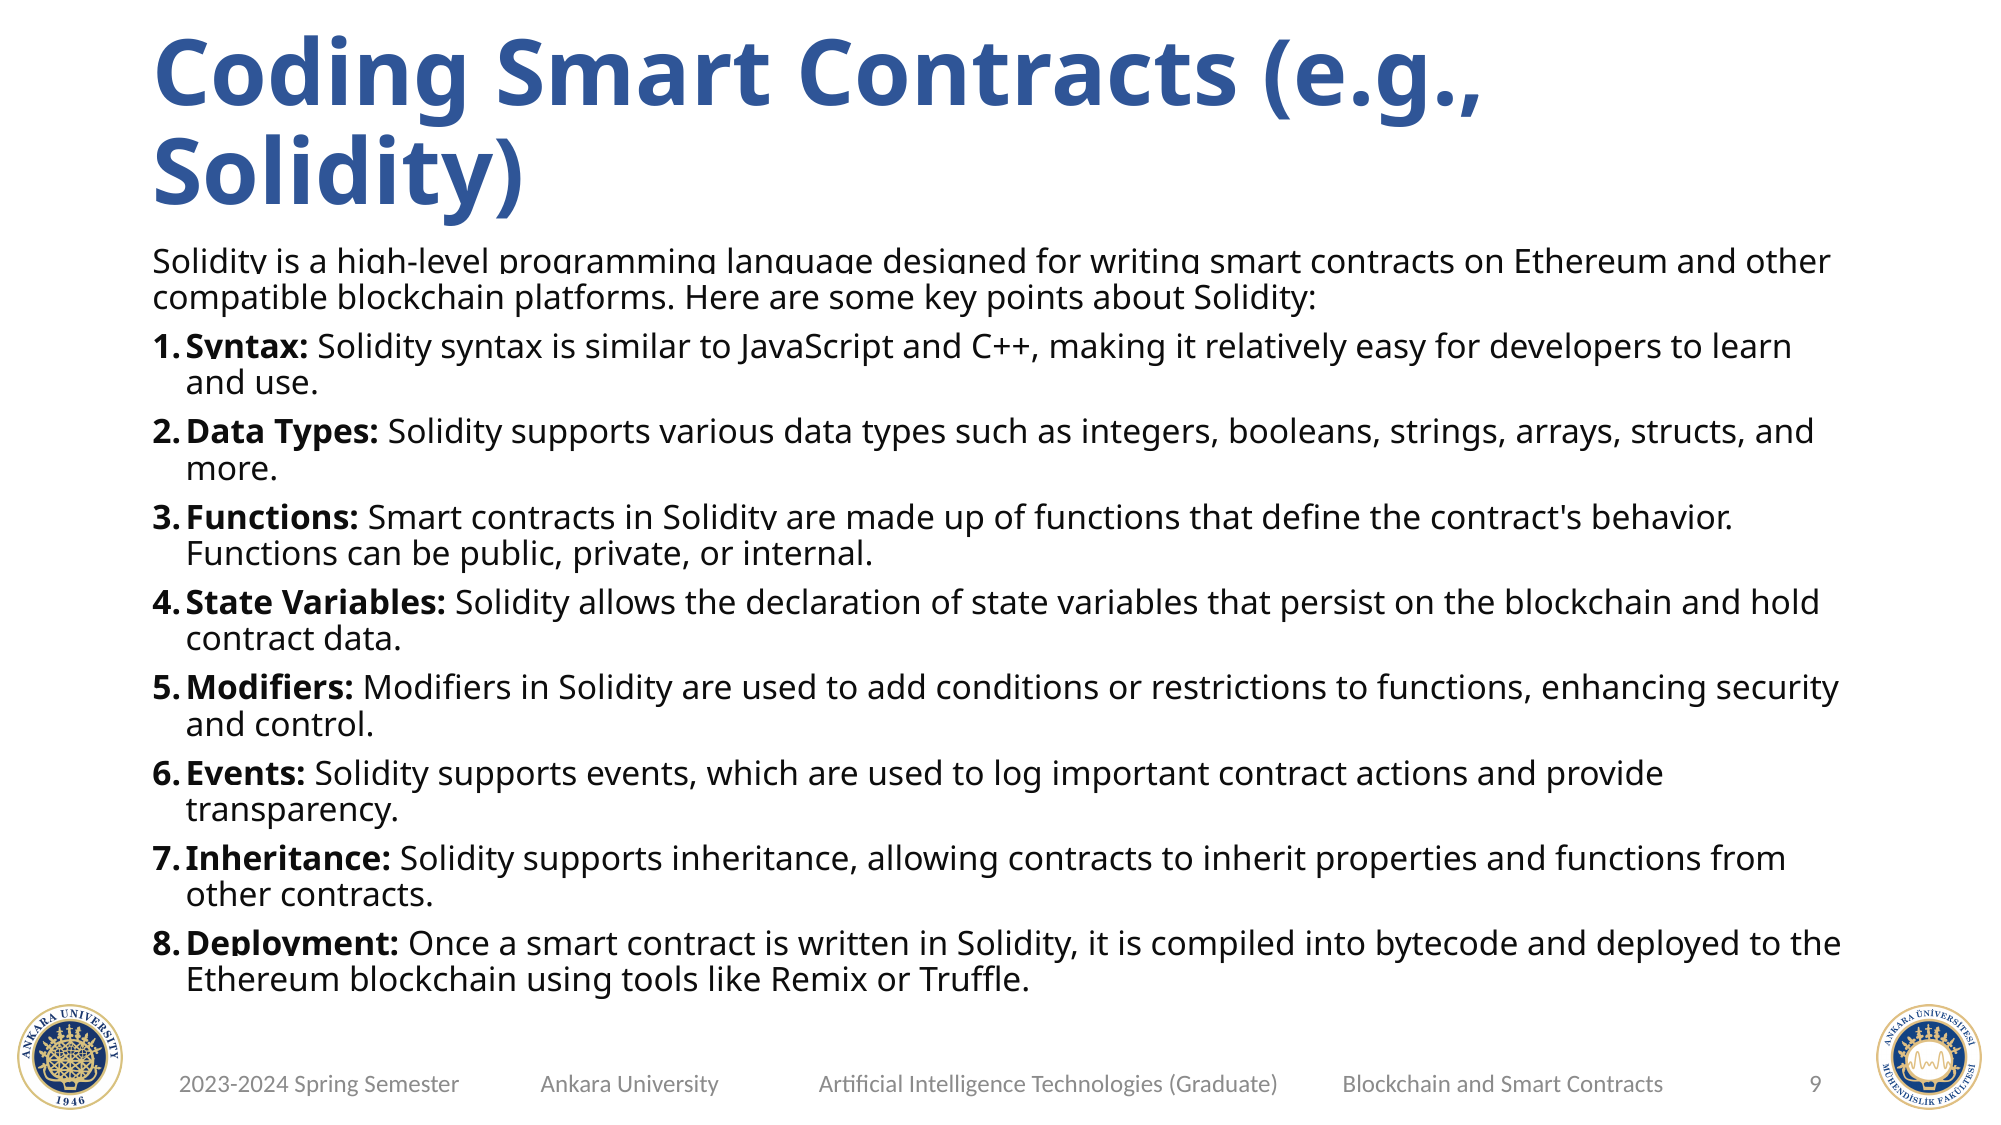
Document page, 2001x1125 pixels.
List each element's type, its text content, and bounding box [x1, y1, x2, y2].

title Coding Smart Contracts (e.g., Solidity) [137, 59, 1863, 192]
slide_number 9 [1751, 1052, 1837, 1113]
picture [17, 1004, 123, 1110]
list Solidity is a high-level programming language designed for writing smart contracts on Ethereum and other compatible blockchain platforms. Here are some key points about Solidity: Syntax: Solidity syntax is similar to JavaScript and C++, making it relatively easy for developers to learn and use. Data Types: Solidity supports various data types such as integers, booleans, strings, arrays, structs, and more. Functions: Smart contracts in Solidity are made up of functions that define the contract's behavior. Functions can be public, private, or internal. State Variables: Solidity allows the declaration of state variables that persist on the blockchain and hold contract data. Modifiers: Modifiers in Solidity are used to add conditions or restrictions to functions, enhancing security and control. Events: Solidity supports events, which are used to log important contract actions and provide transparency. Inheritance: Solidity supports inheritance, allowing contracts to inherit properties and functions from other contracts. Deployment: Once a smart contract is written in Solidity, it is compiled into bytecode and deployed to the Ethereum blockchain using tools like Remix or Truffle. [137, 236, 1863, 1014]
picture [1876, 1004, 1982, 1110]
